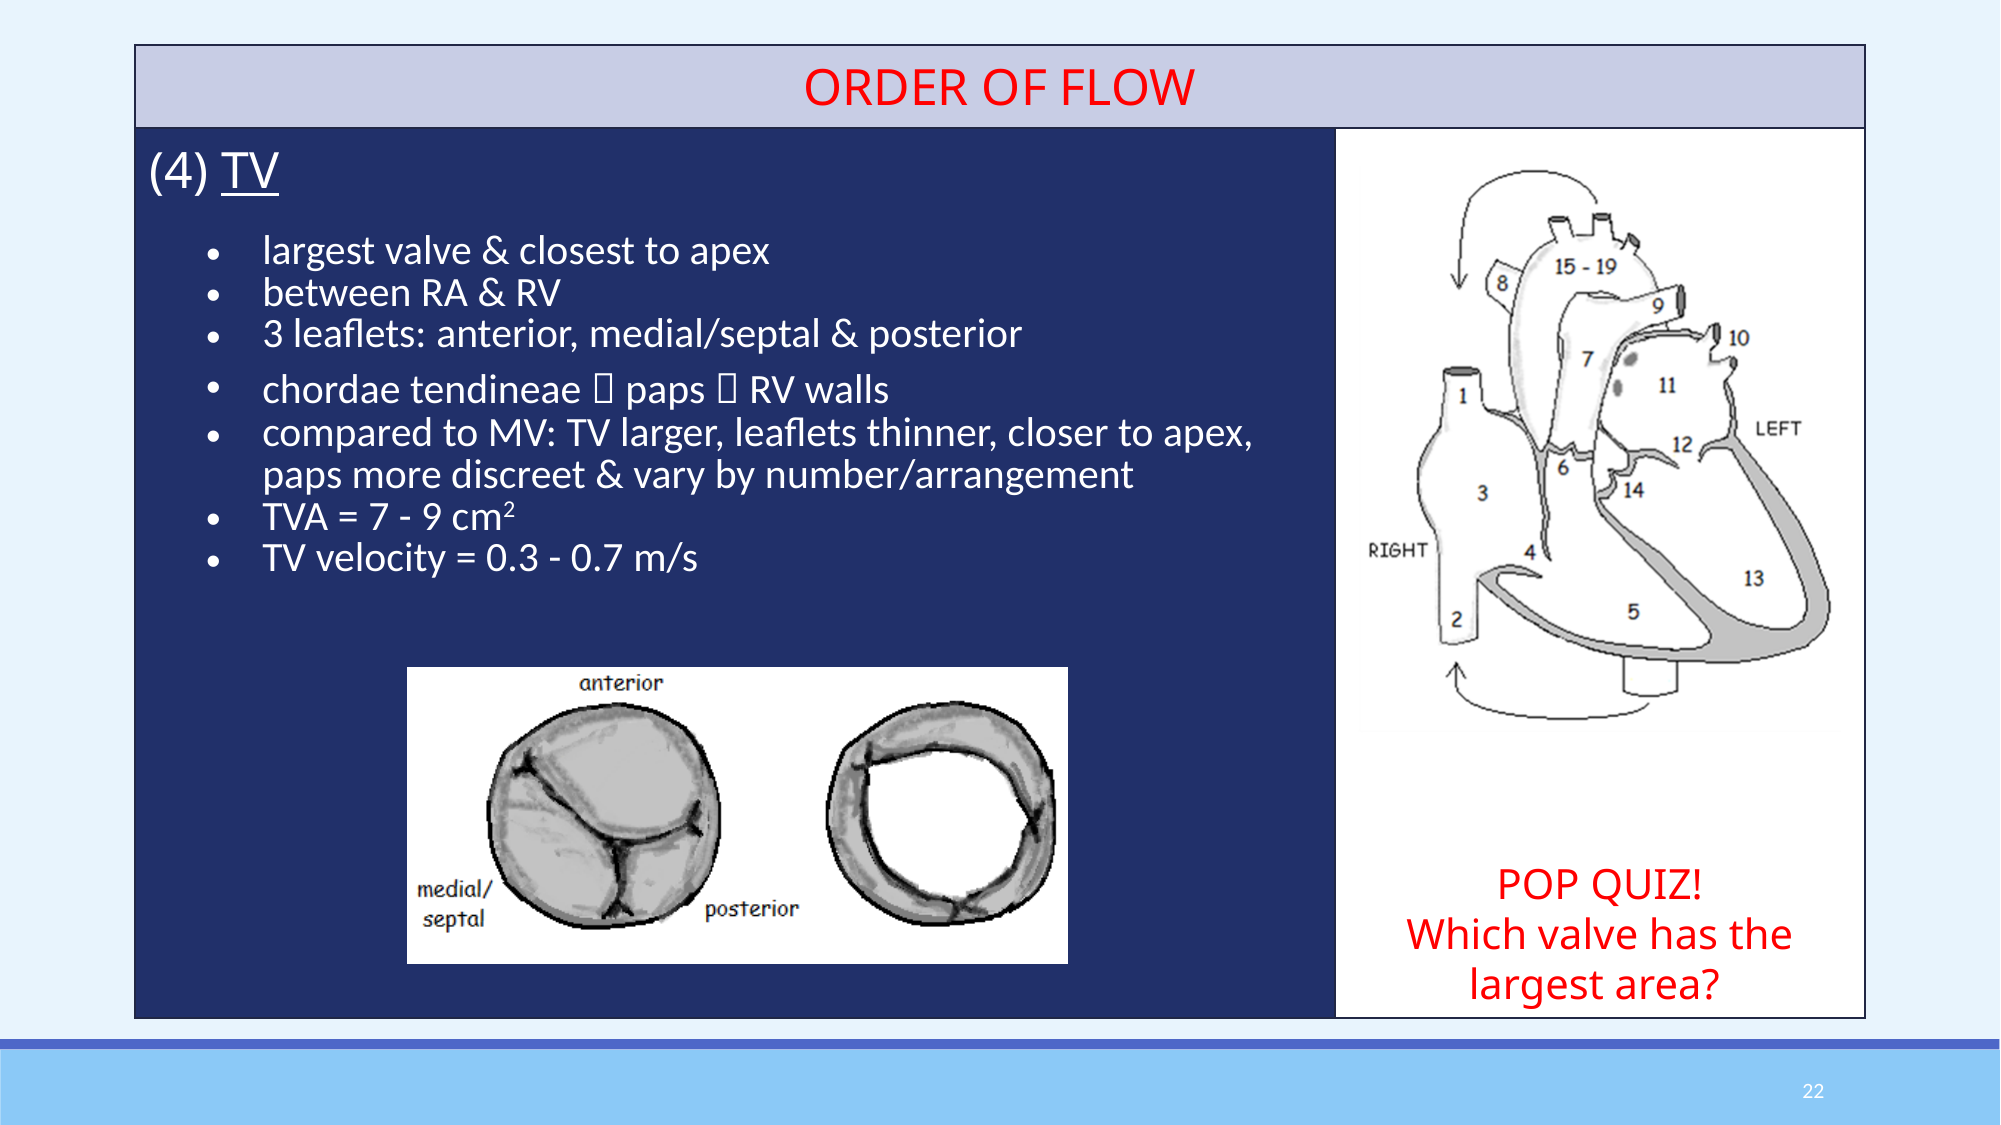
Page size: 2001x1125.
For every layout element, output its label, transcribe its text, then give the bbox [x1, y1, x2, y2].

table_header ORDER OF FLOW [136, 46, 1864, 127]
slide_number 22 [1624, 1059, 1840, 1120]
picture [406, 667, 1069, 965]
table_cell [1336, 129, 1864, 850]
table_cell (4) TV largest valve & closest to apex between RA & RV 3 leaflets: anterior, medial/septal & posterior chordae tendineae  paps  RV walls compared to MV: TV larger, leaflets thinner, closer to apex, paps more discreet & vary by number/arrangement TVA = 7 - 9 cm2 TV velocity = 0.3 - 0.7 m/s [136, 129, 1334, 1017]
text_box POP QUIZ! Which valve has the largest area? [1336, 850, 1864, 1016]
picture [1358, 165, 1842, 733]
